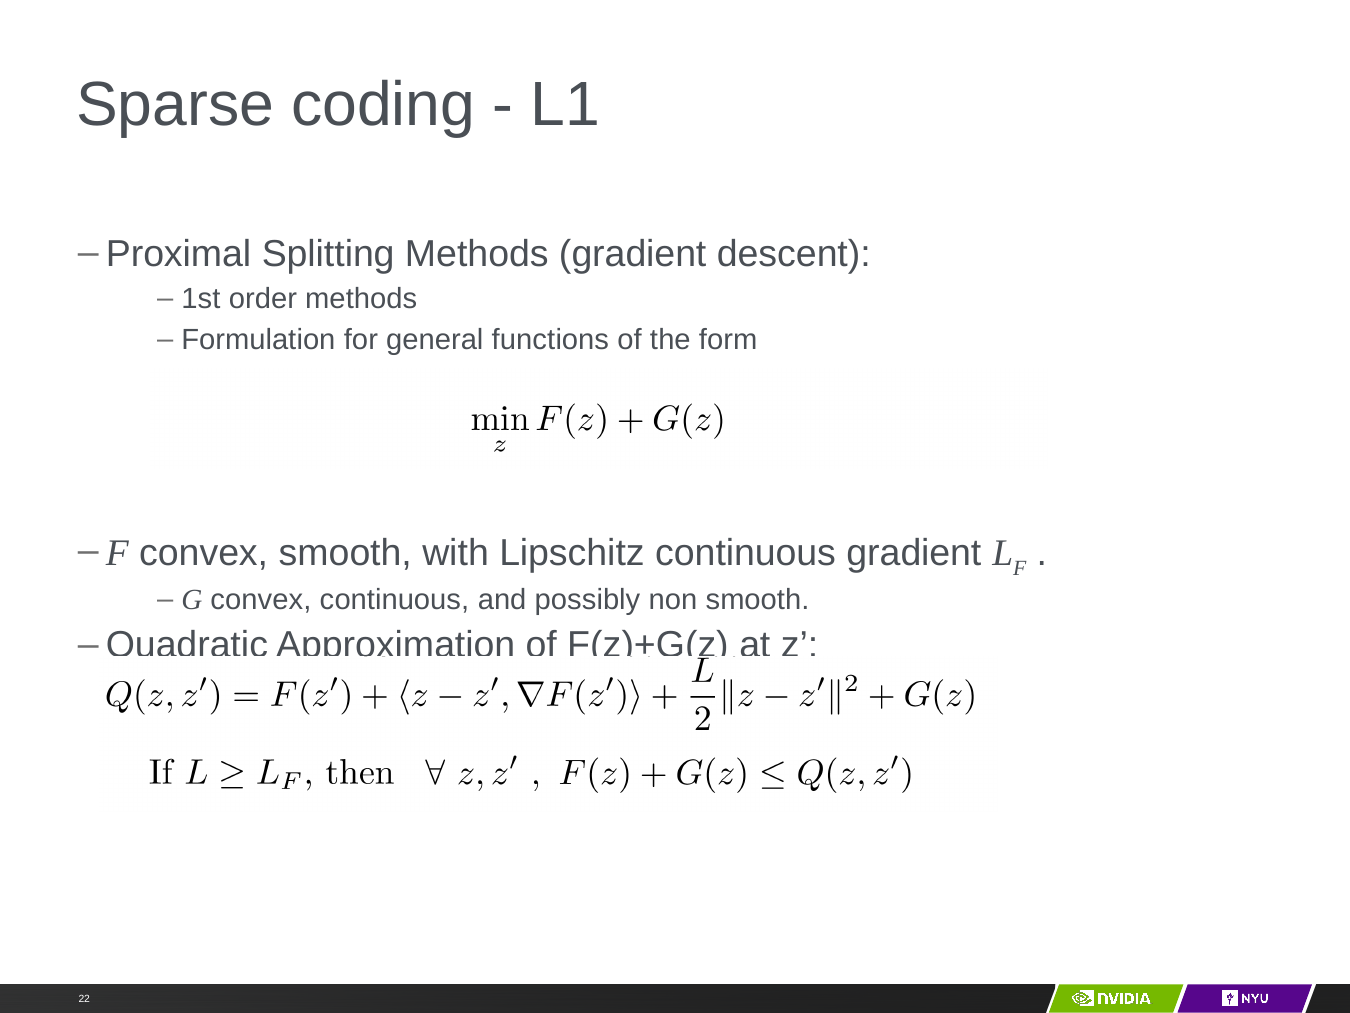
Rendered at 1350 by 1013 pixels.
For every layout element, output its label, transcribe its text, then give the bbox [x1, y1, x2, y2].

title Sparse coding - L1 [61, 56, 1289, 142]
list Proximal Splitting Methods (gradient descent): 1st order methods Formulation for general functions of the form F convex, smooth, with Lipschitz continuous gradient LF . G convex, continuous, and possibly non smooth. Quadratic Approximation of F(z)+G(z) at z’: [62, 218, 1287, 952]
picture [149, 368, 1048, 469]
picture [99, 655, 998, 812]
